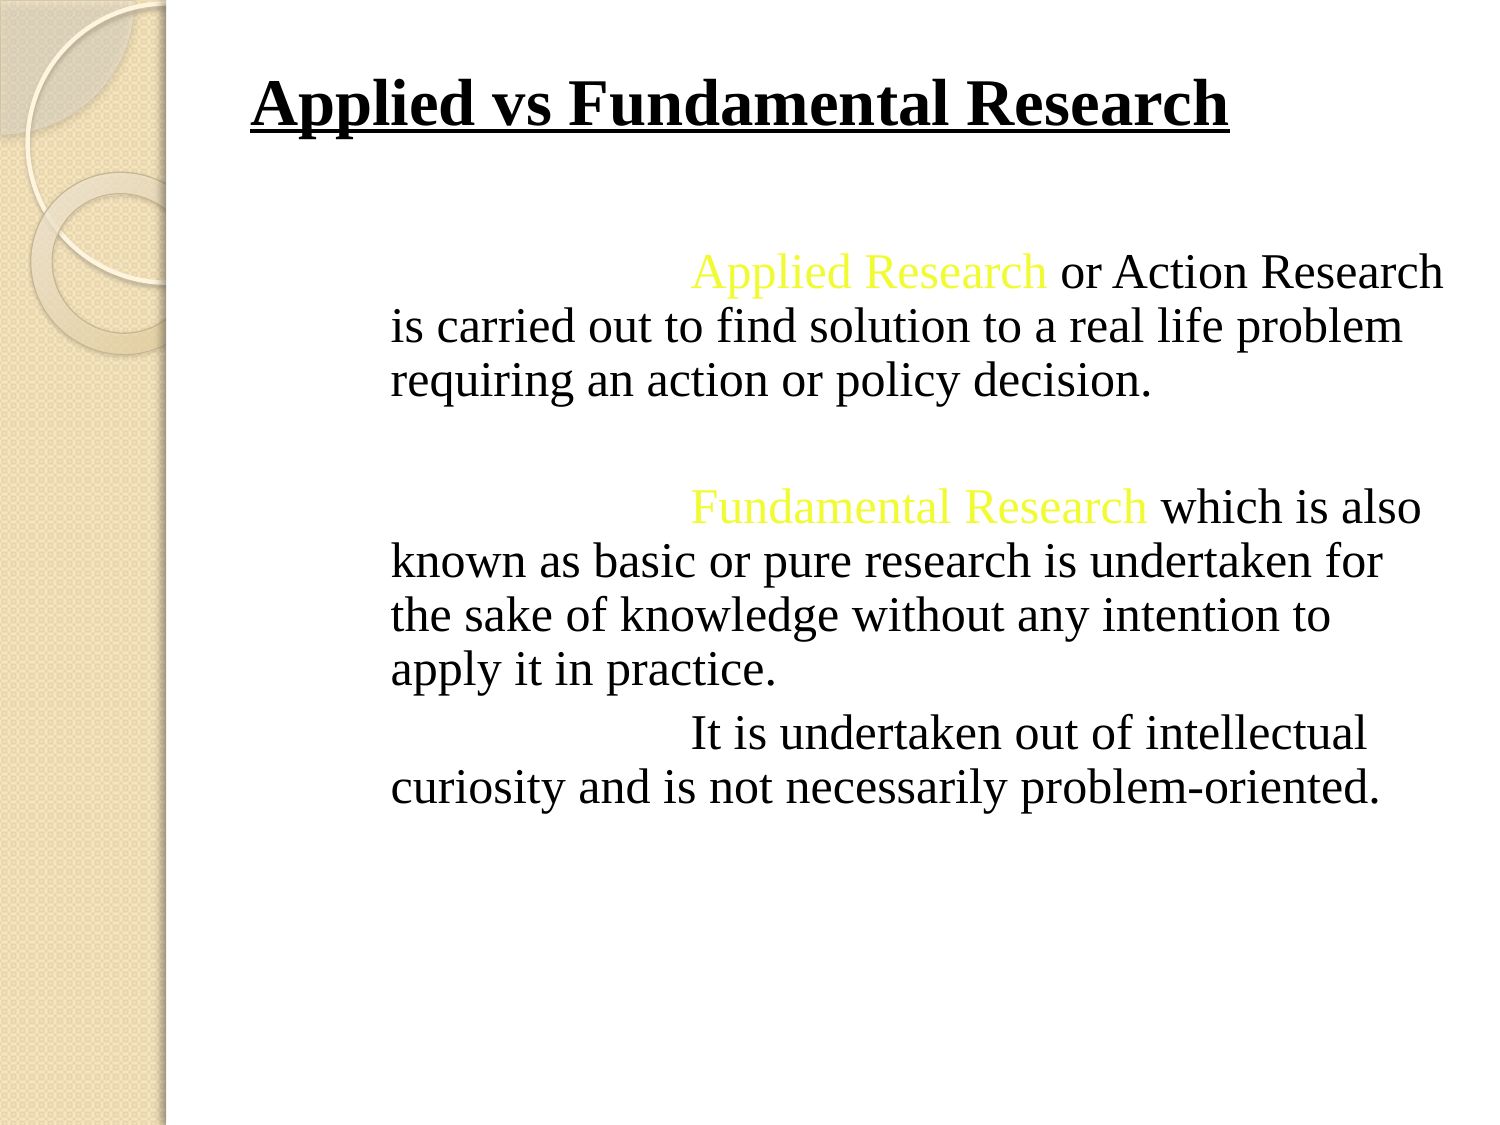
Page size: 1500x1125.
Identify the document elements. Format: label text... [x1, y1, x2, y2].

list Applied Research or Action Research is carried out to find solution to a real life problem requiring an action or policy decision. Fundamental Research which is also known as basic or pure research is undertaken for the sake of knowledge without any intention to apply it in practice. It is undertaken out of intellectual curiosity and is not necessarily problem-oriented. [235, 237, 1466, 1025]
title Applied vs Fundamental Research [235, 45, 1466, 233]
